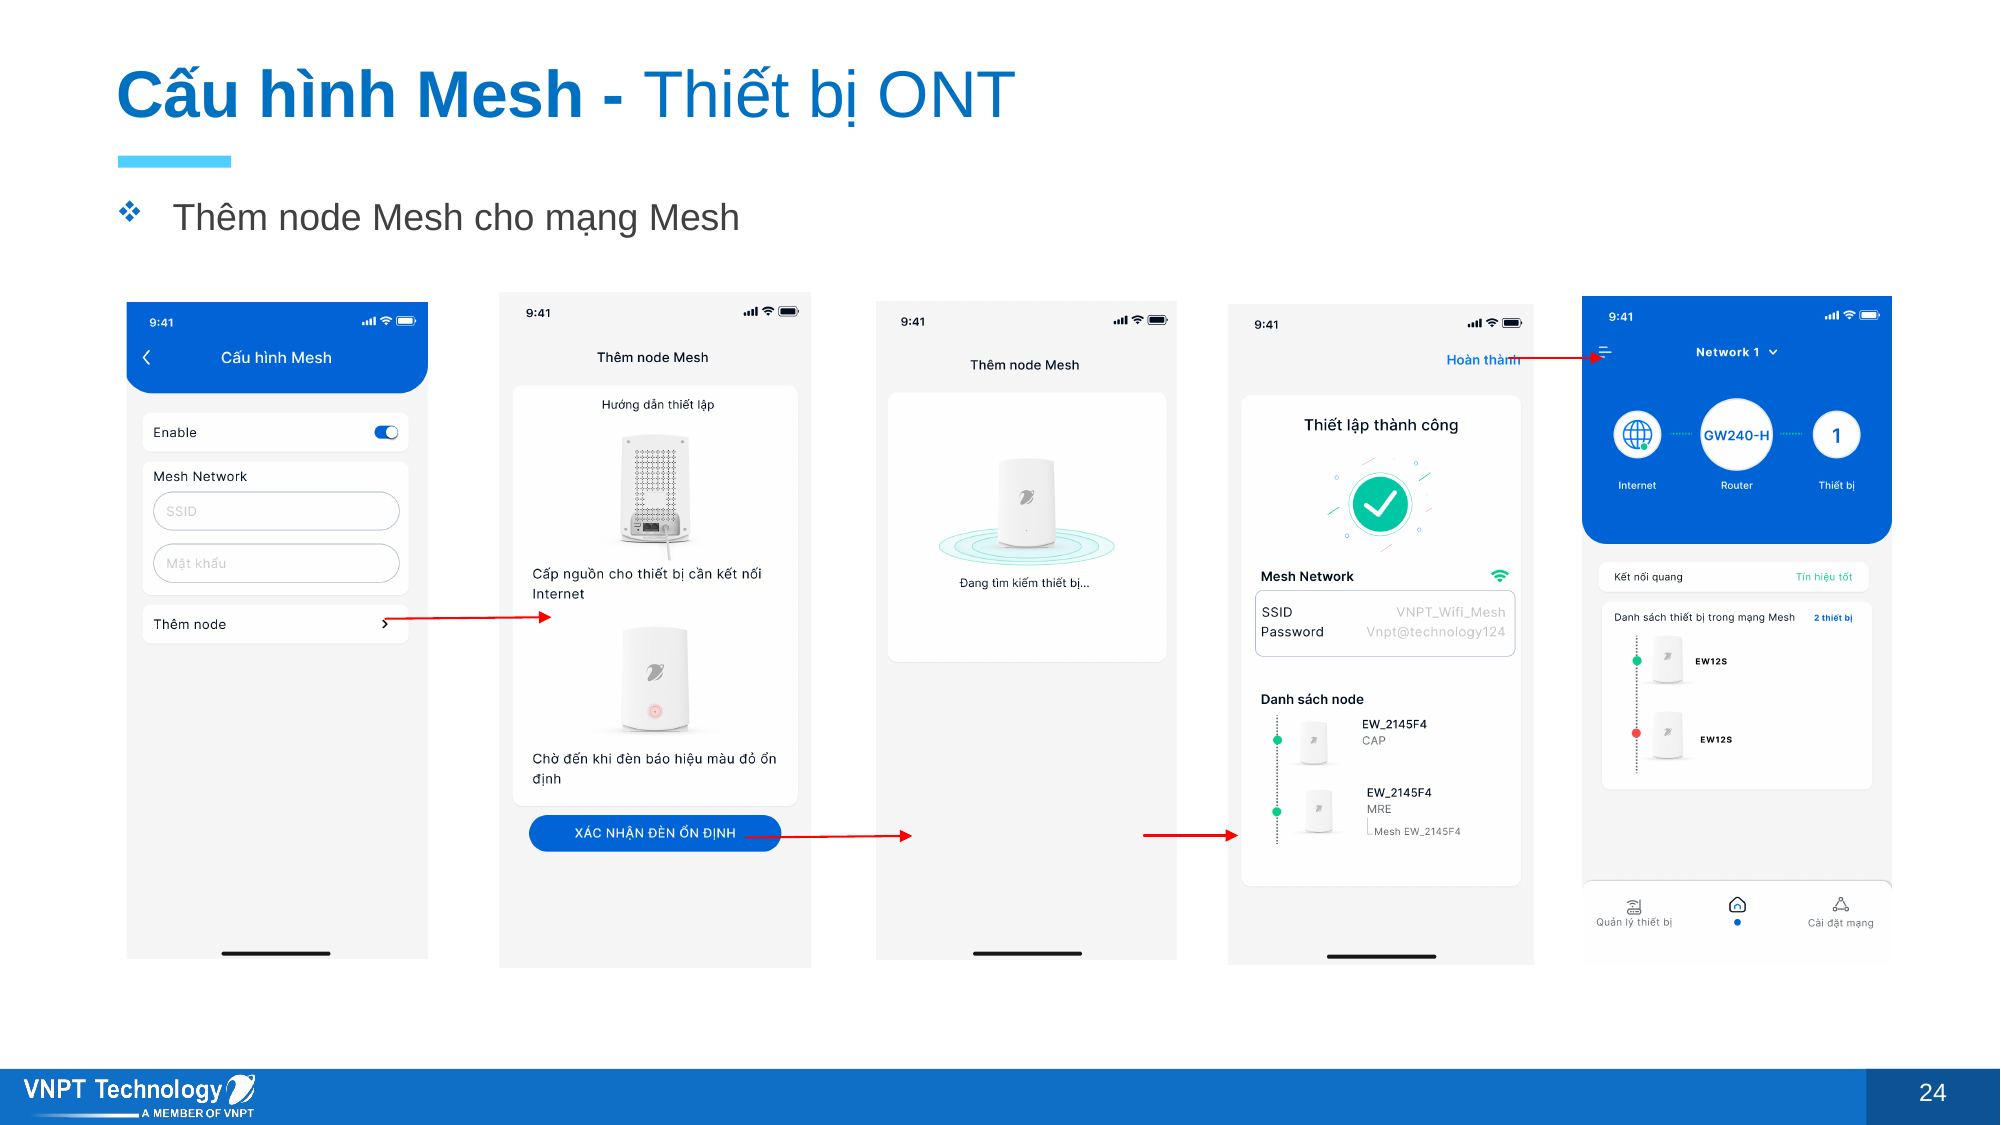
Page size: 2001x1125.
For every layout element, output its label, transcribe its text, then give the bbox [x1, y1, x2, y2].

picture [22, 1070, 257, 1120]
picture [1227, 303, 1534, 965]
picture [875, 300, 1178, 961]
picture [1582, 296, 1892, 965]
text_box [384, 616, 552, 620]
picture [498, 292, 812, 969]
slide_number 24 [1866, 1069, 2000, 1125]
title Cấu hình Mesh - Thiết bị ONT [101, 44, 1899, 139]
list Thêm node Mesh cho mạng Mesh [101, 185, 1899, 1021]
picture [126, 301, 435, 960]
